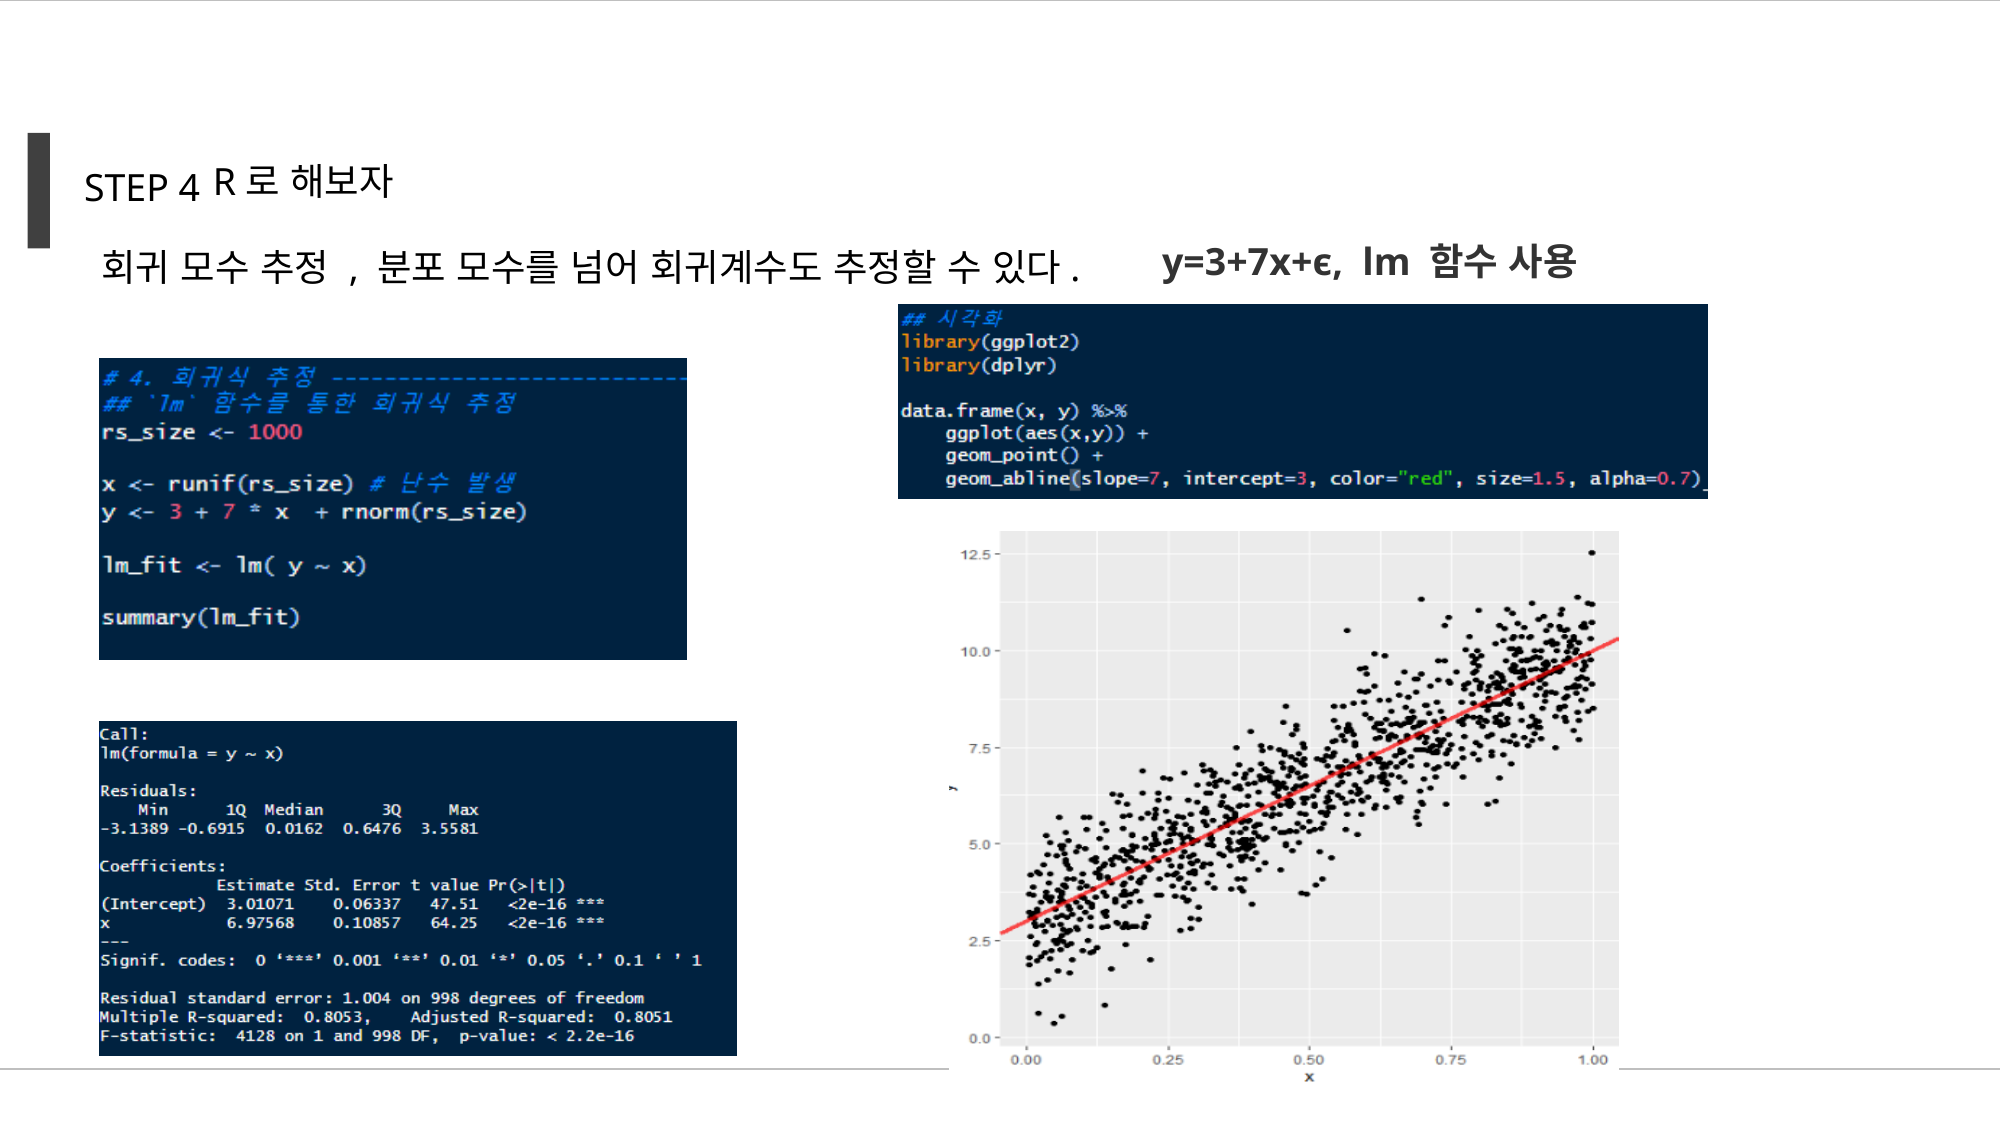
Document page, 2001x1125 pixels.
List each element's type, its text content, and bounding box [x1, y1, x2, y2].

text_box STEP 4 [69, 156, 225, 217]
picture [99, 358, 687, 660]
text_box [27, 132, 51, 249]
picture [898, 304, 1708, 499]
text_box y=3+7x+ϵ, lm 함수 사용 [1147, 230, 1708, 304]
text_box 회귀 모수 추정 , 분포 모수를 넘어 회귀계수도 추정할 수 있다. [86, 236, 1111, 297]
text_box [0, 0, 2000, 1070]
text_box R로 해보자 [198, 150, 430, 211]
picture [949, 531, 1619, 1086]
picture [99, 721, 737, 1056]
